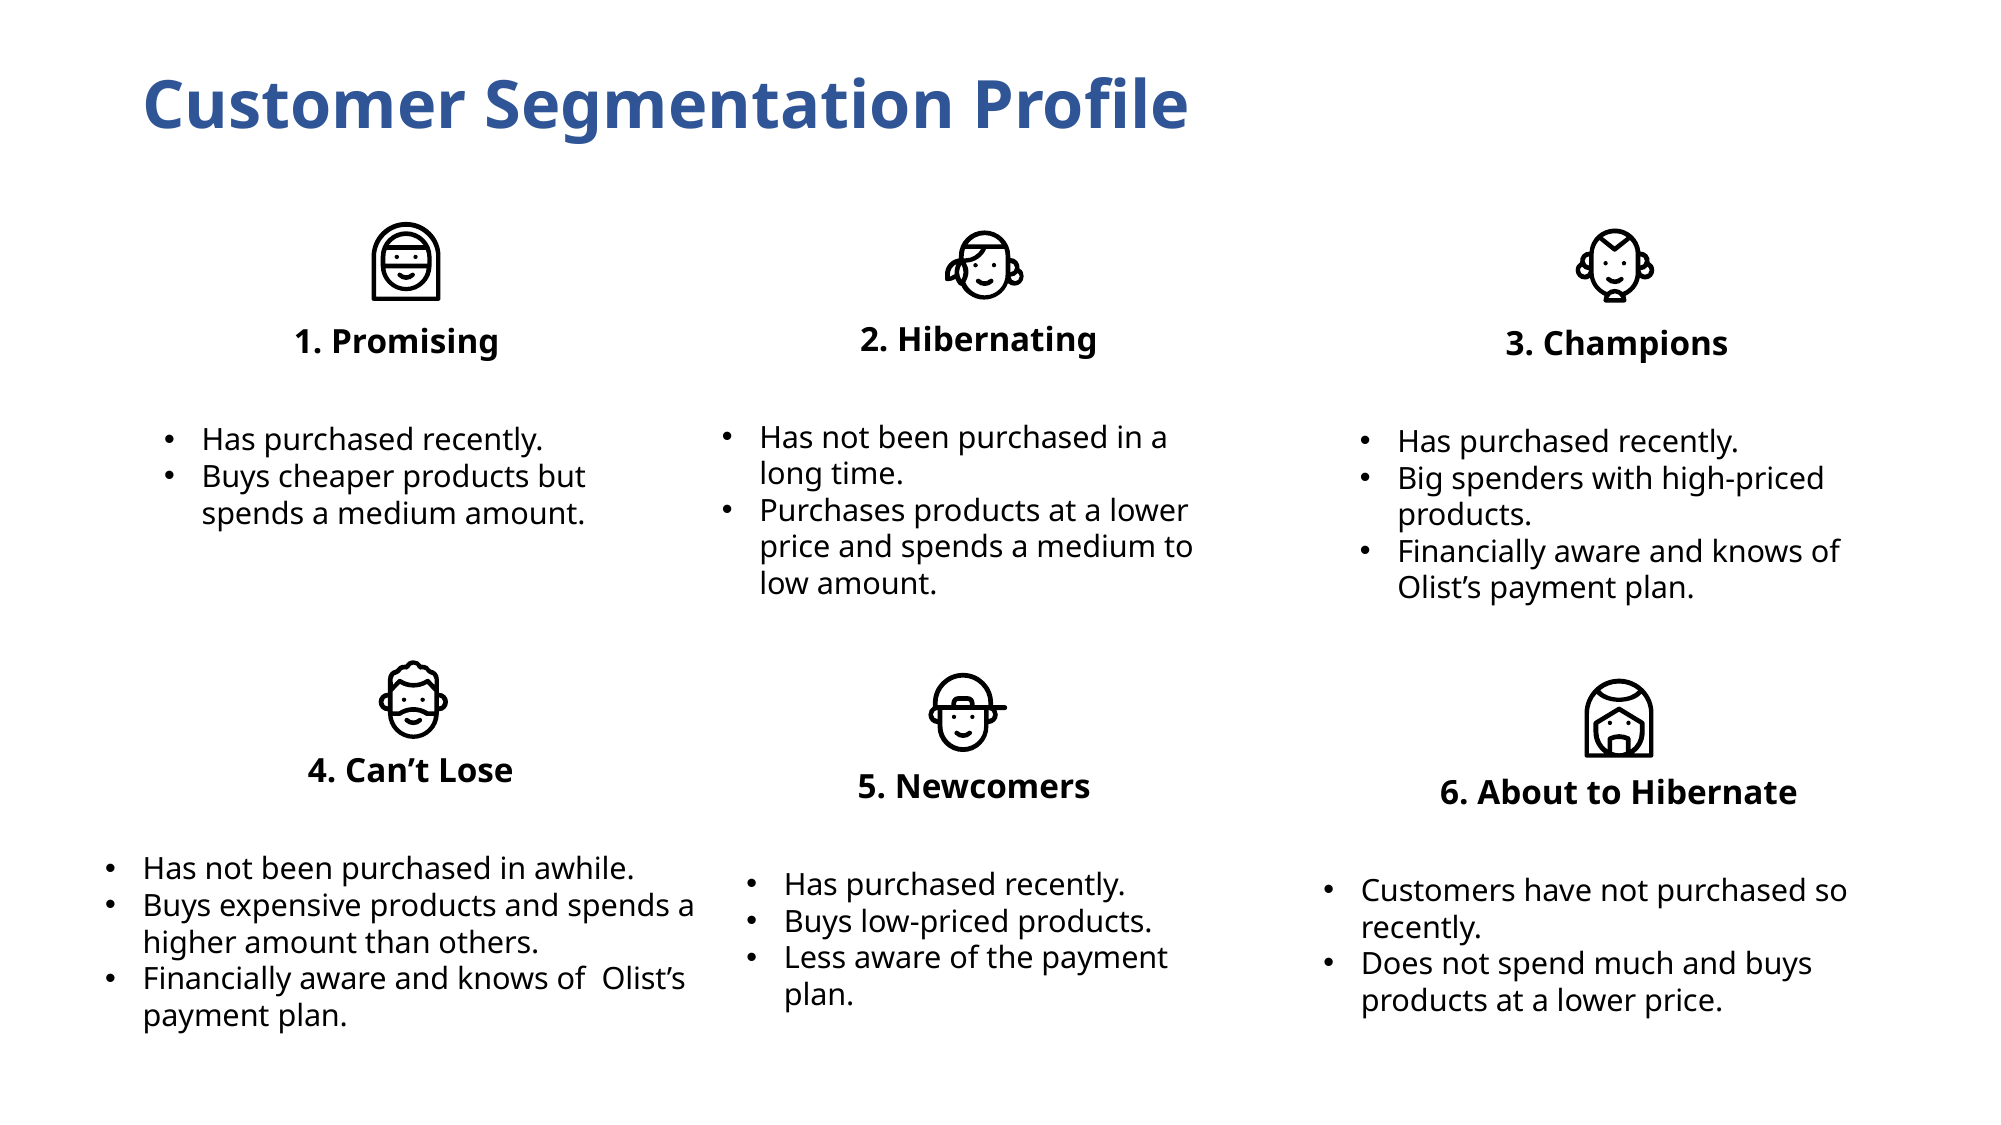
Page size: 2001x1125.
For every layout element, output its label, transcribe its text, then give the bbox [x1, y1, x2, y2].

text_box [378, 660, 449, 739]
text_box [1575, 228, 1655, 303]
title Customer Segmentation Profile [0, 51, 1519, 166]
text_box 1. Promising Has purchased recently. Buys cheaper products but spends a medium amount. [149, 313, 645, 538]
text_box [1584, 678, 1654, 758]
text_box 3. Champions Has purchased recently. Big spenders with high-priced products. Financially aware and knows of Olist’s payment plan. [1345, 314, 1889, 613]
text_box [371, 221, 441, 301]
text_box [944, 230, 1025, 300]
text_box 2. Hibernating Has not been purchased in a long time. Purchases products at a lower price and spends a medium to low amount. [707, 310, 1251, 609]
text_box 5. Newcomers Has purchased recently. Buys low-priced products. Less aware of the payment plan. [731, 757, 1227, 1019]
text_box 6. About to Hibernate Customers have not purchased so recently. Does not spend much and buys products at a lower price. [1308, 763, 1930, 1025]
text_box 4. Can’t Lose Has not been purchased in awhile. Buys expensive products and spends a higher amount than others. Financially aware and knows of Olist’s payment plan. [90, 742, 732, 1040]
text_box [928, 672, 1008, 753]
